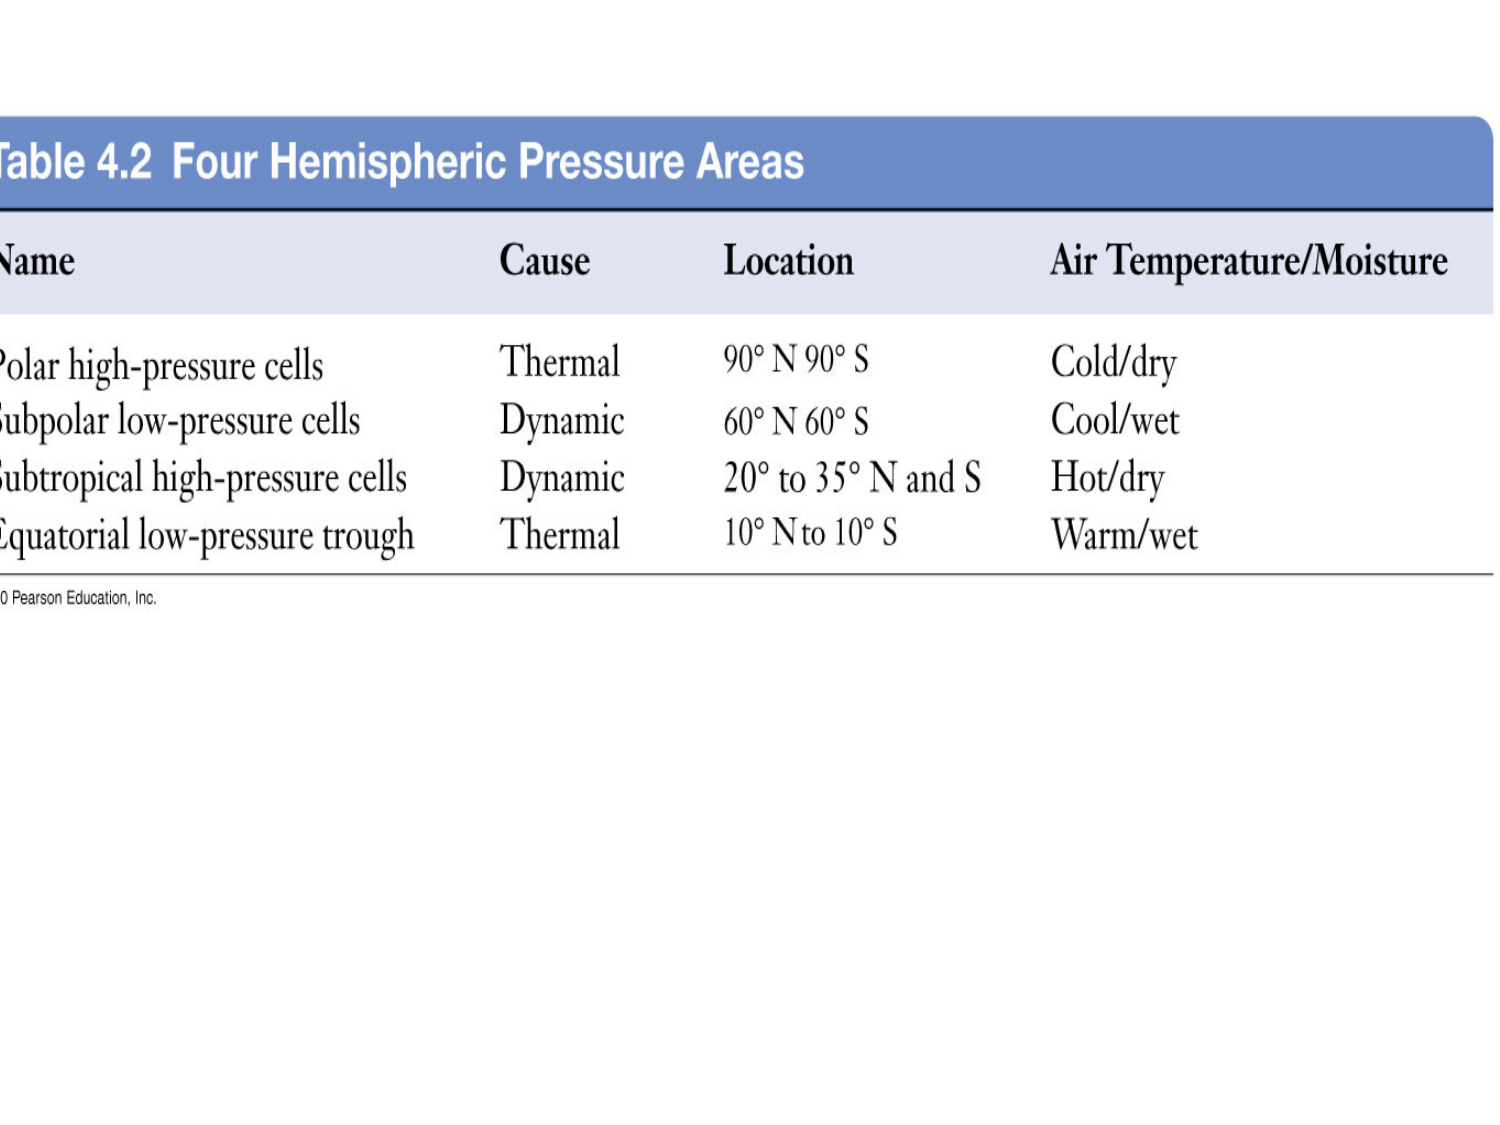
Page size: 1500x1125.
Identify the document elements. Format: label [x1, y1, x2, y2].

text_box [0, 107, 1500, 622]
